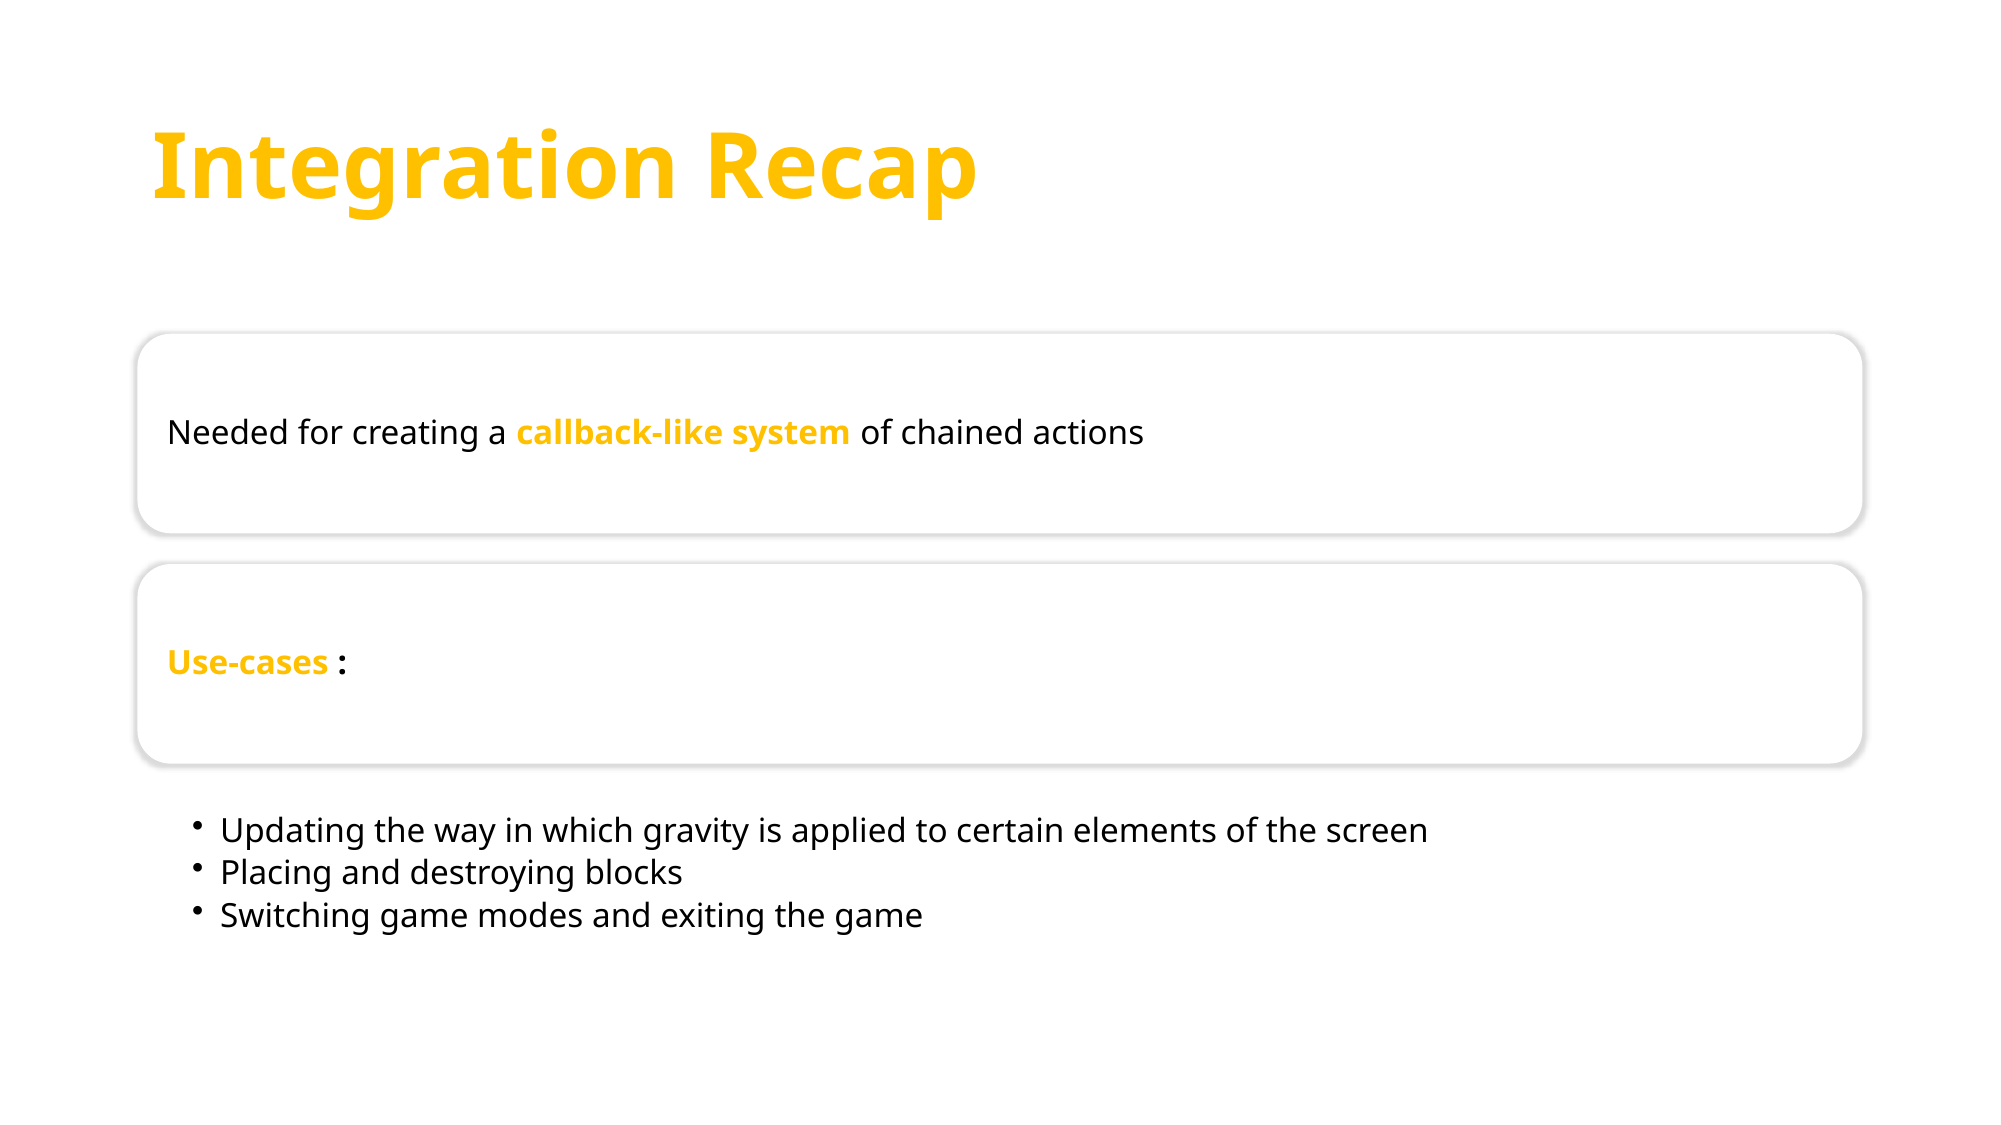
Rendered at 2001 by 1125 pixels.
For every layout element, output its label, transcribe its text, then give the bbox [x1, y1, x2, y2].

title Integration Recap [137, 59, 1863, 277]
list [137, 277, 1863, 1014]
